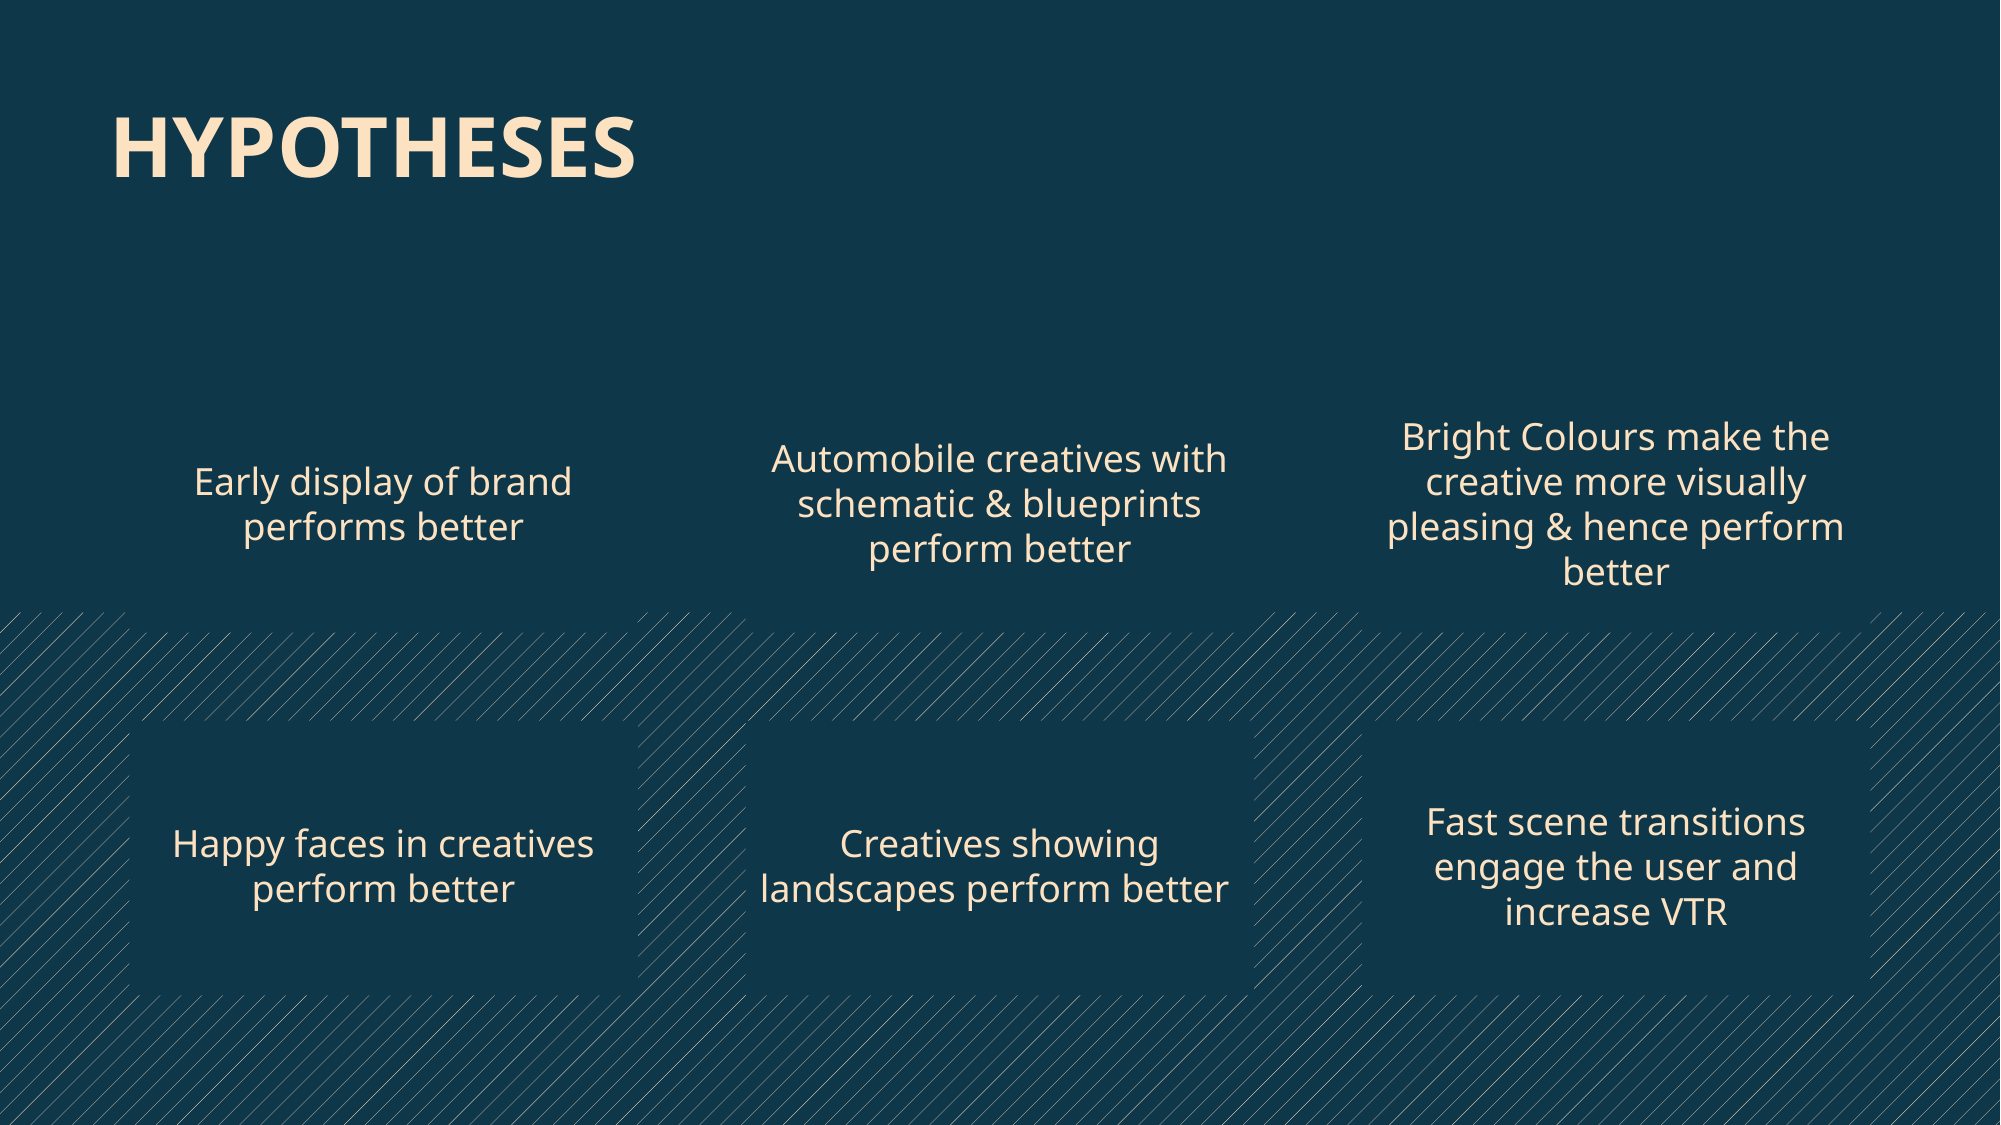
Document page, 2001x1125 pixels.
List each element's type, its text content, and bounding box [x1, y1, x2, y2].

list Automobile creatives with schematic & blueprints perform better [745, 357, 1255, 633]
list Early display of brand performs better [129, 357, 638, 633]
list Creatives showing landscapes perform better [745, 720, 1255, 996]
list Fast scene transitions engage the user and increase VTR [1361, 720, 1871, 996]
list Happy faces in creatives perform better [129, 720, 638, 996]
title hypotheses [109, 109, 1891, 287]
list Bright Colours make the creative more visually pleasing & hence perform better [1361, 357, 1871, 633]
